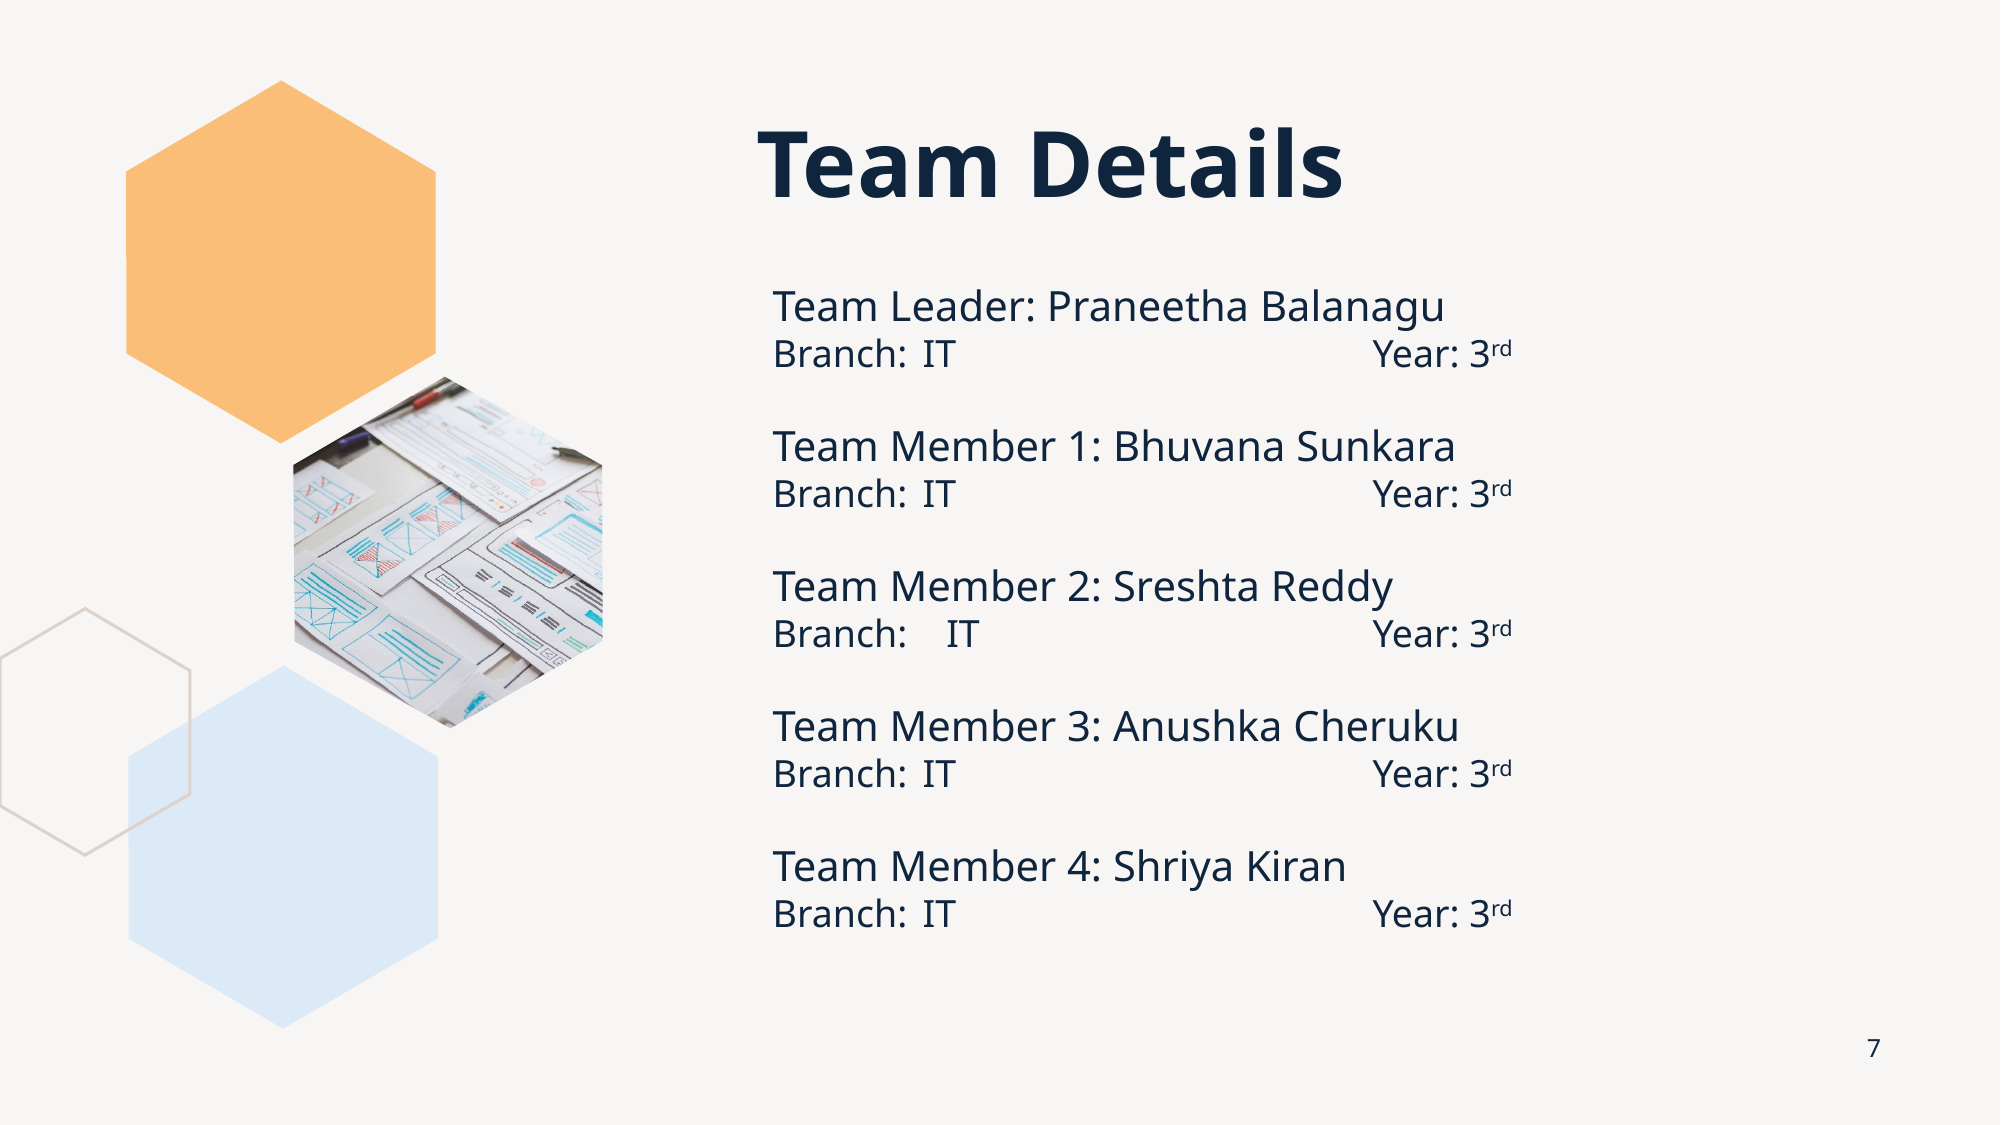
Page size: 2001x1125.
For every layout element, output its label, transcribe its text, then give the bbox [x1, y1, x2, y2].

picture [293, 376, 603, 729]
slide_number 7 [1836, 1020, 1912, 1080]
title Team Details [741, 94, 1824, 225]
list Team Leader: Praneetha Balanagu Branch: IT Year: 3rd Team Member 1: Bhuvana Sunkara Branch: IT Year: 3rd Team Member 2: Sreshta Reddy Branch: IT Year: 3rd Team Member 3: Anushka Cheruku Branch: IT Year: 3rd Team Member 4: Shriya Kiran Branch: IT Year: 3rd [757, 272, 1912, 993]
